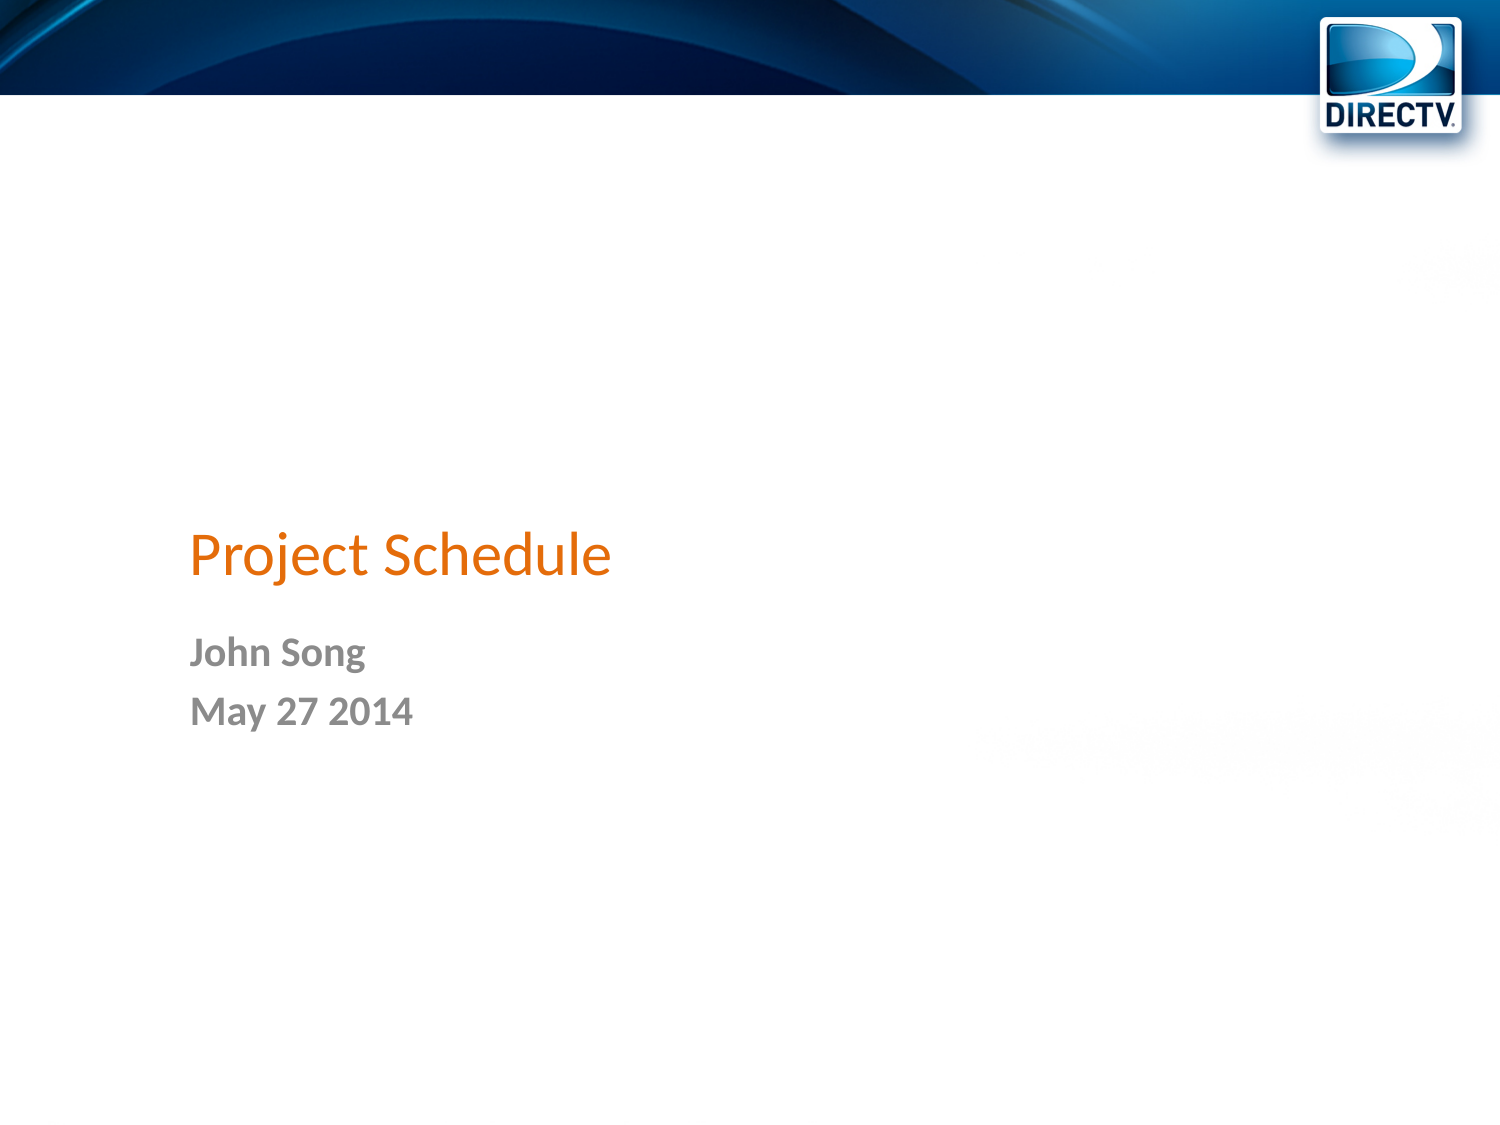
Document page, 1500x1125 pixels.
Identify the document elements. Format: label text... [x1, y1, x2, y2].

picture [0, 0, 1500, 1125]
title Project Schedule [174, 462, 1100, 638]
subtitle John Song May 27 2014 [174, 617, 950, 743]
